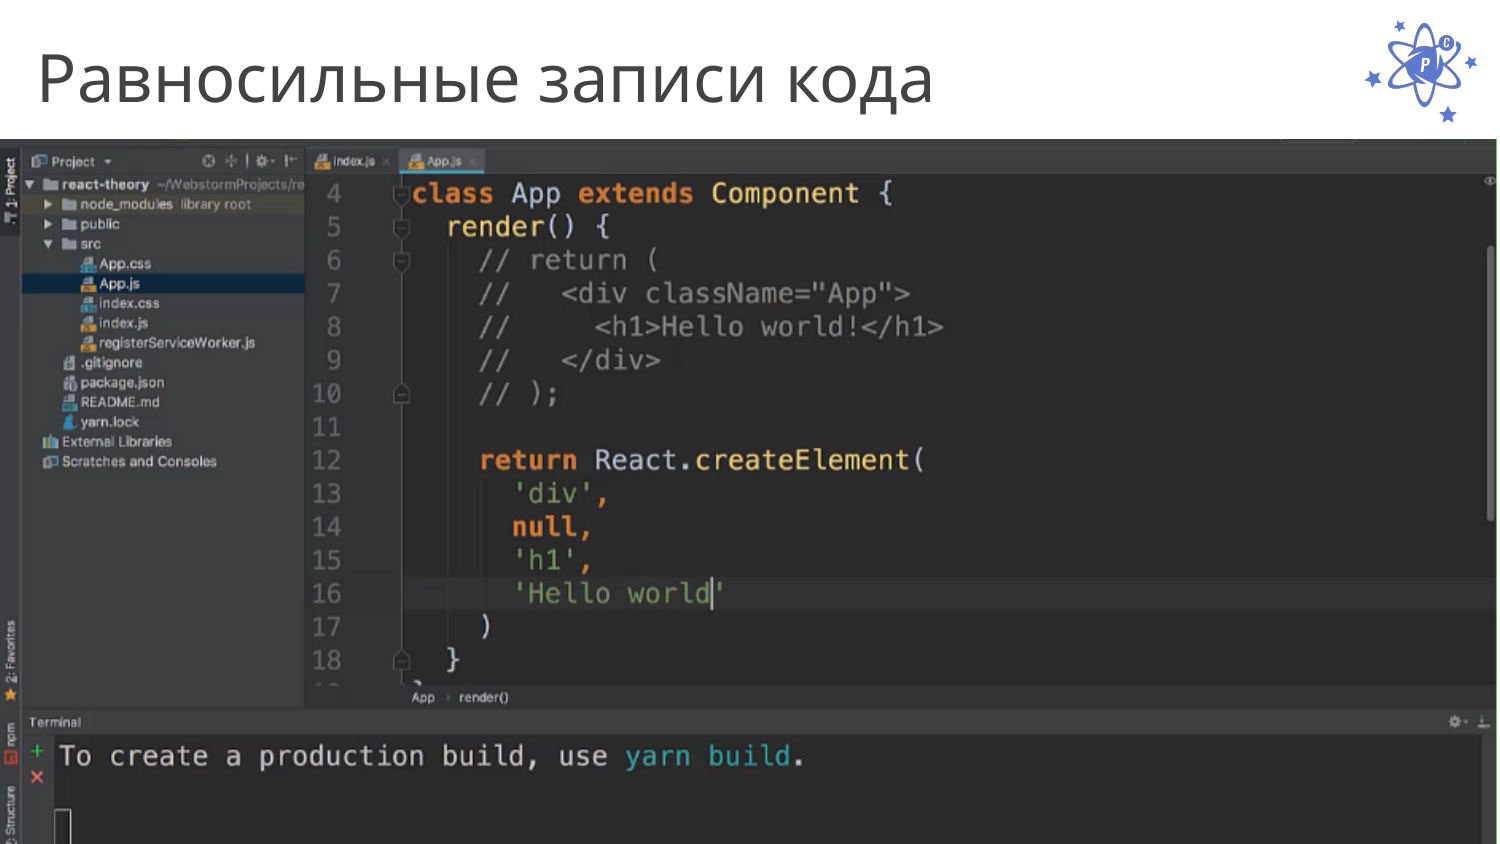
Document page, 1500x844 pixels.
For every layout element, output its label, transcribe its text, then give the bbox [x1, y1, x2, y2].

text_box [1364, 20, 1478, 123]
picture [0, 139, 1500, 844]
text_box Равносильные записи кода [21, 20, 1202, 138]
